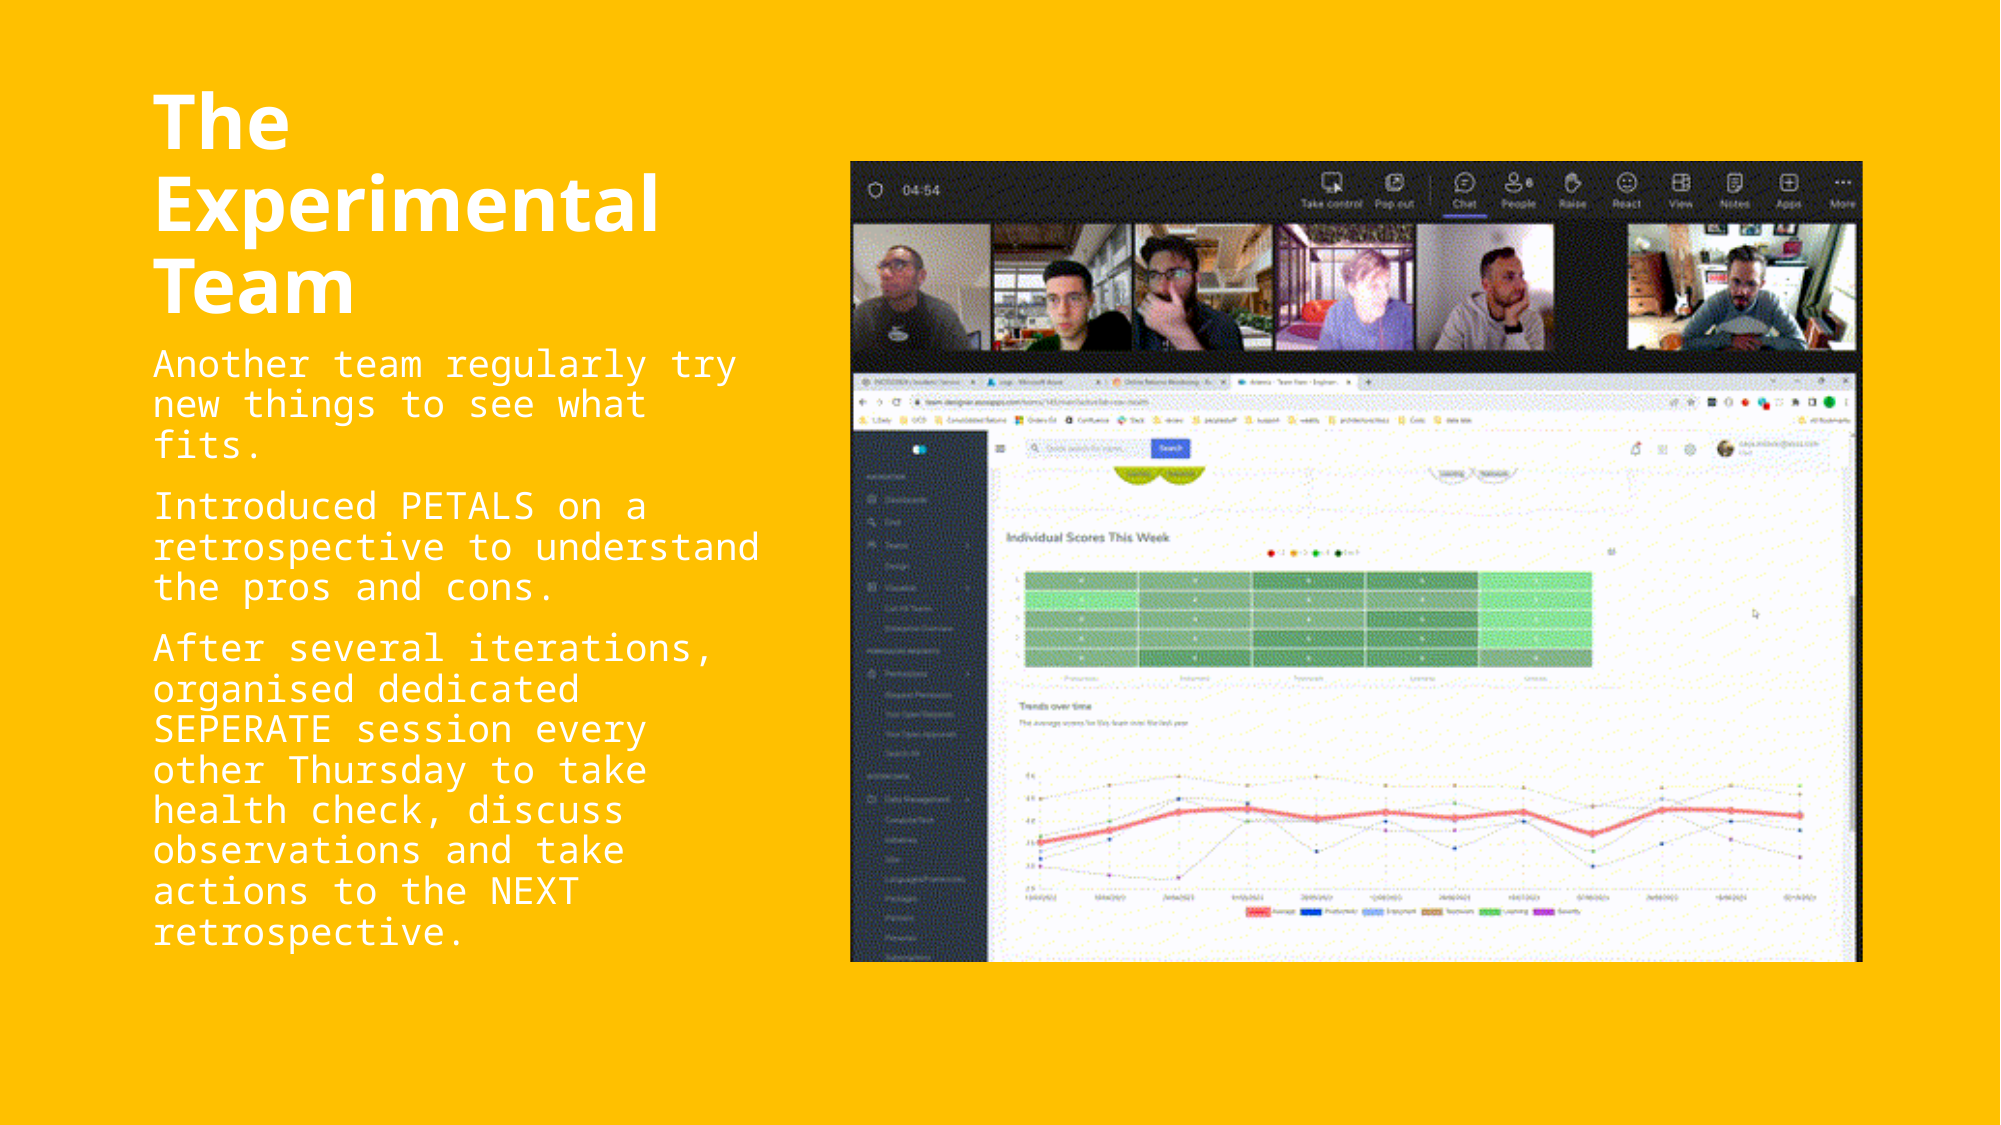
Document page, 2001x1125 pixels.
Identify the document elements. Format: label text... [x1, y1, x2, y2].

picture [850, 161, 1863, 962]
list Another team regularly try new things to see what fits. Introduced PETALS on a retrospective to understand the pros and cons. After several iterations, organised dedicated SEPERATE session every other Thursday to take health check, discuss observations and take actions to the NEXT retrospective. [137, 337, 783, 963]
title The Experimental Team [137, 75, 783, 337]
